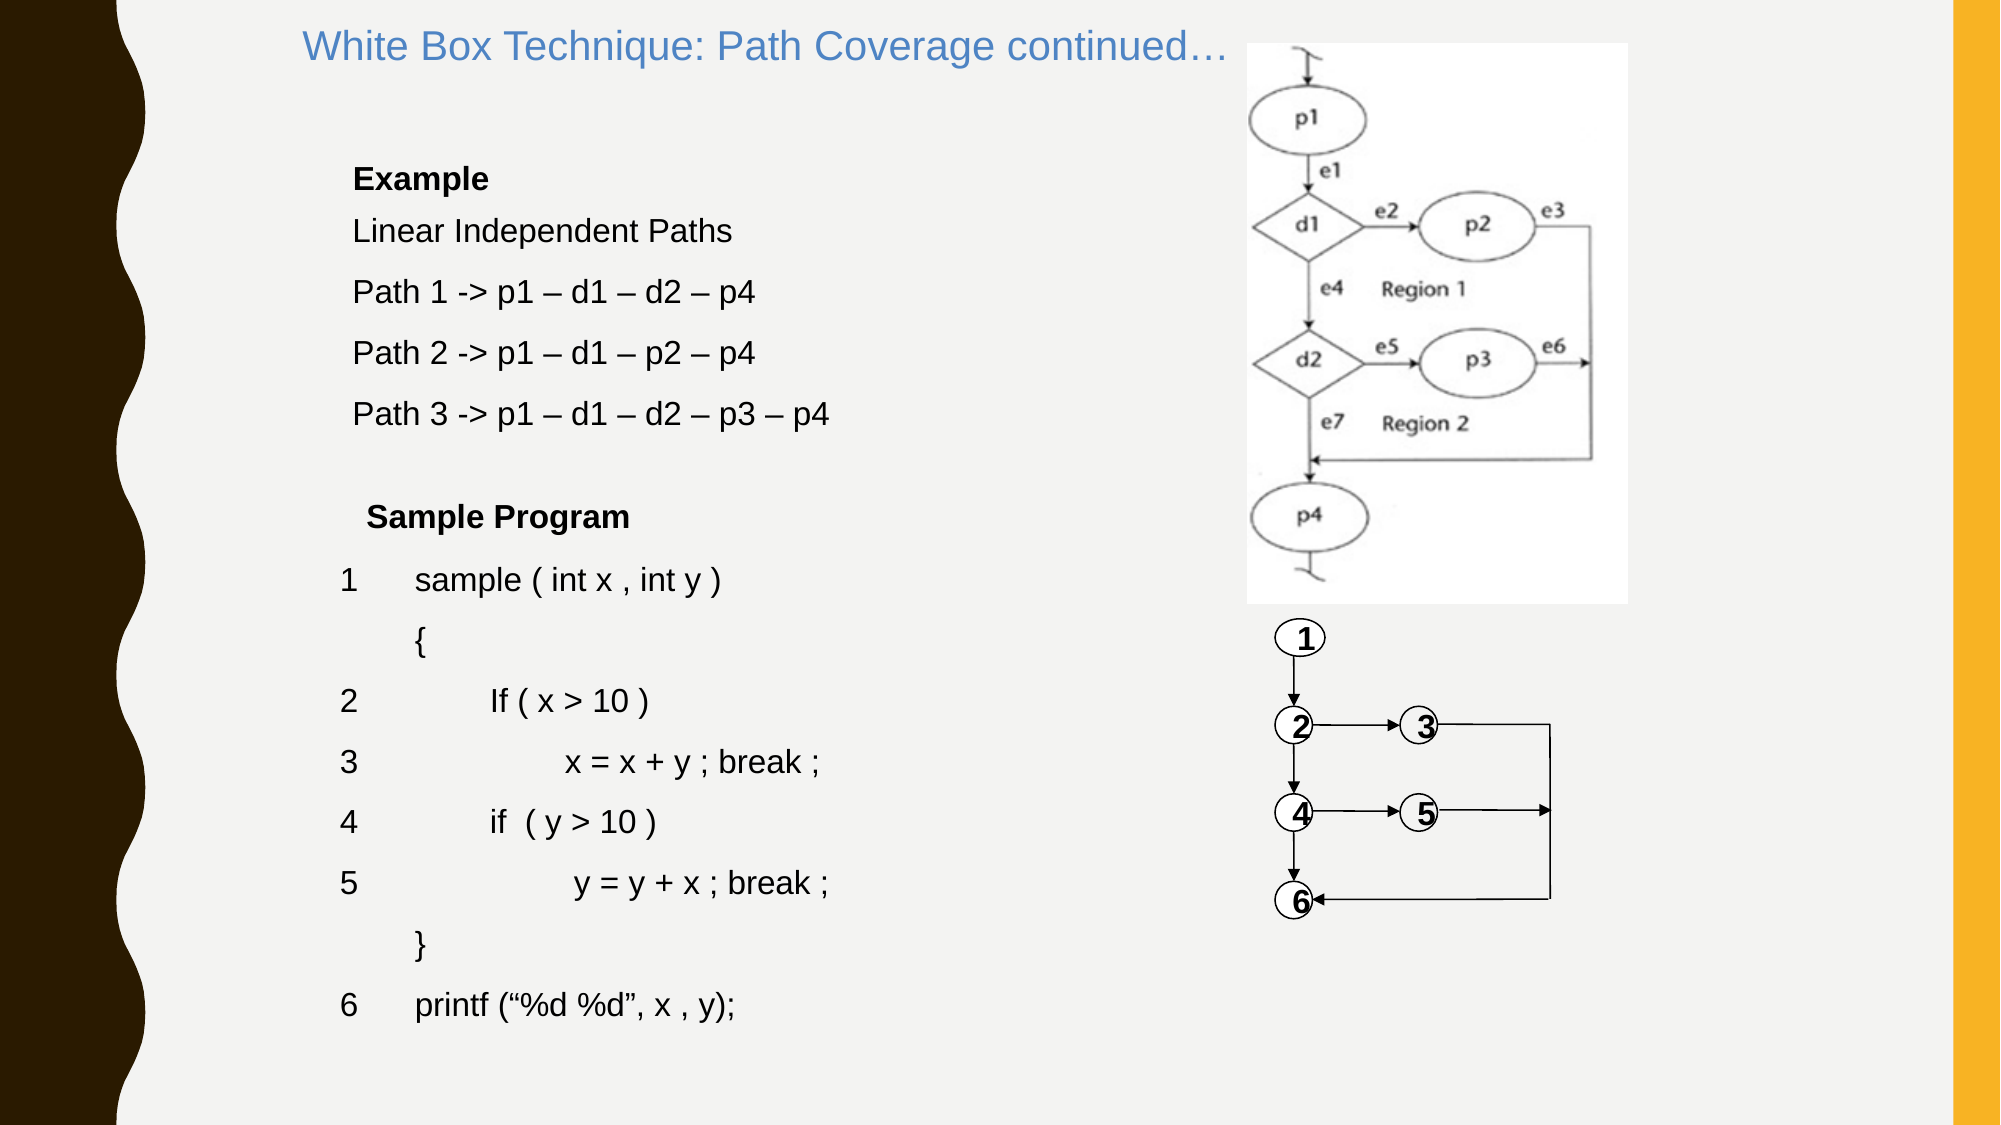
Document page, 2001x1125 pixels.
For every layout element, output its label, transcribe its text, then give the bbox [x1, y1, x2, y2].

text_box 1 [1275, 618, 1326, 657]
text_box 1 sample ( int x , int y ) { 2 If ( x > 10 ) 3 x = x + y ; break ; 4 if ( y > 10 ) 5 y = y + x ; break ; } 6 printf (“%d %d”, x , y); [324, 549, 950, 1031]
text_box [1312, 718, 1400, 732]
text_box 6 [1275, 881, 1313, 919]
text_box [1311, 893, 1549, 906]
picture [1247, 43, 1628, 604]
text_box [1312, 804, 1400, 818]
text_box 4 [1275, 793, 1313, 832]
text_box Linear Independent Paths Path 1 -> p1 – d1 – d2 – p4 Path 2 -> p1 – d1 – p2 – p4 Path 3 -> p1 – d1 – d2 – p3 – p4 [337, 201, 850, 440]
text_box 2 [1275, 706, 1313, 744]
text_box White Box Technique: Path Coverage continued… [287, 12, 1288, 75]
text_box 5 [1400, 793, 1438, 832]
text_box Sample Program [351, 487, 646, 543]
text_box [1287, 743, 1301, 794]
text_box [1287, 831, 1301, 882]
text_box [1287, 656, 1301, 707]
text_box [1439, 803, 1552, 817]
text_box Example [338, 149, 505, 201]
text_box 3 [1400, 706, 1438, 744]
